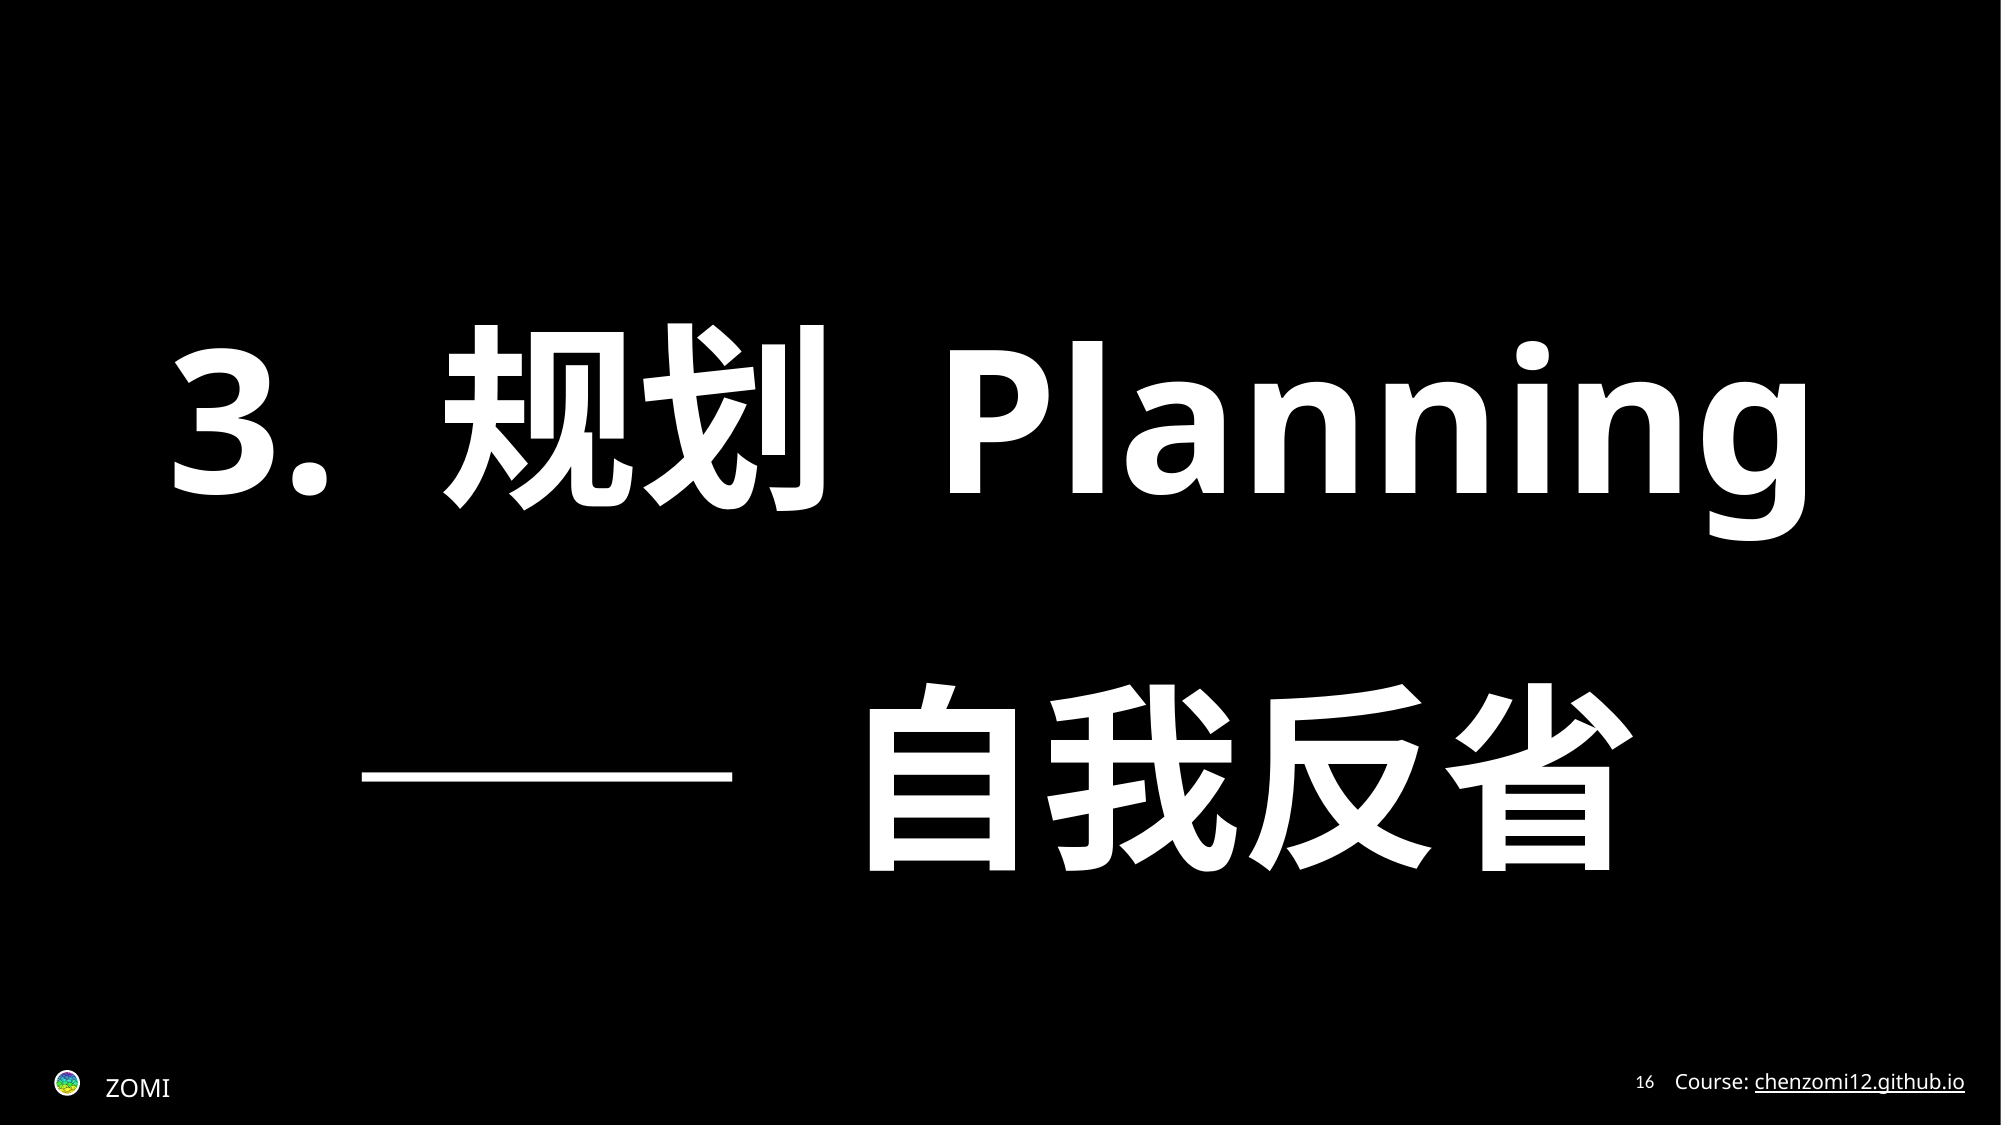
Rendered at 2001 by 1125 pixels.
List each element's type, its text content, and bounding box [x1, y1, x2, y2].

list 3. 规划 Planning —— 自我反省 [79, 80, 1910, 986]
picture [57, 1073, 77, 1093]
